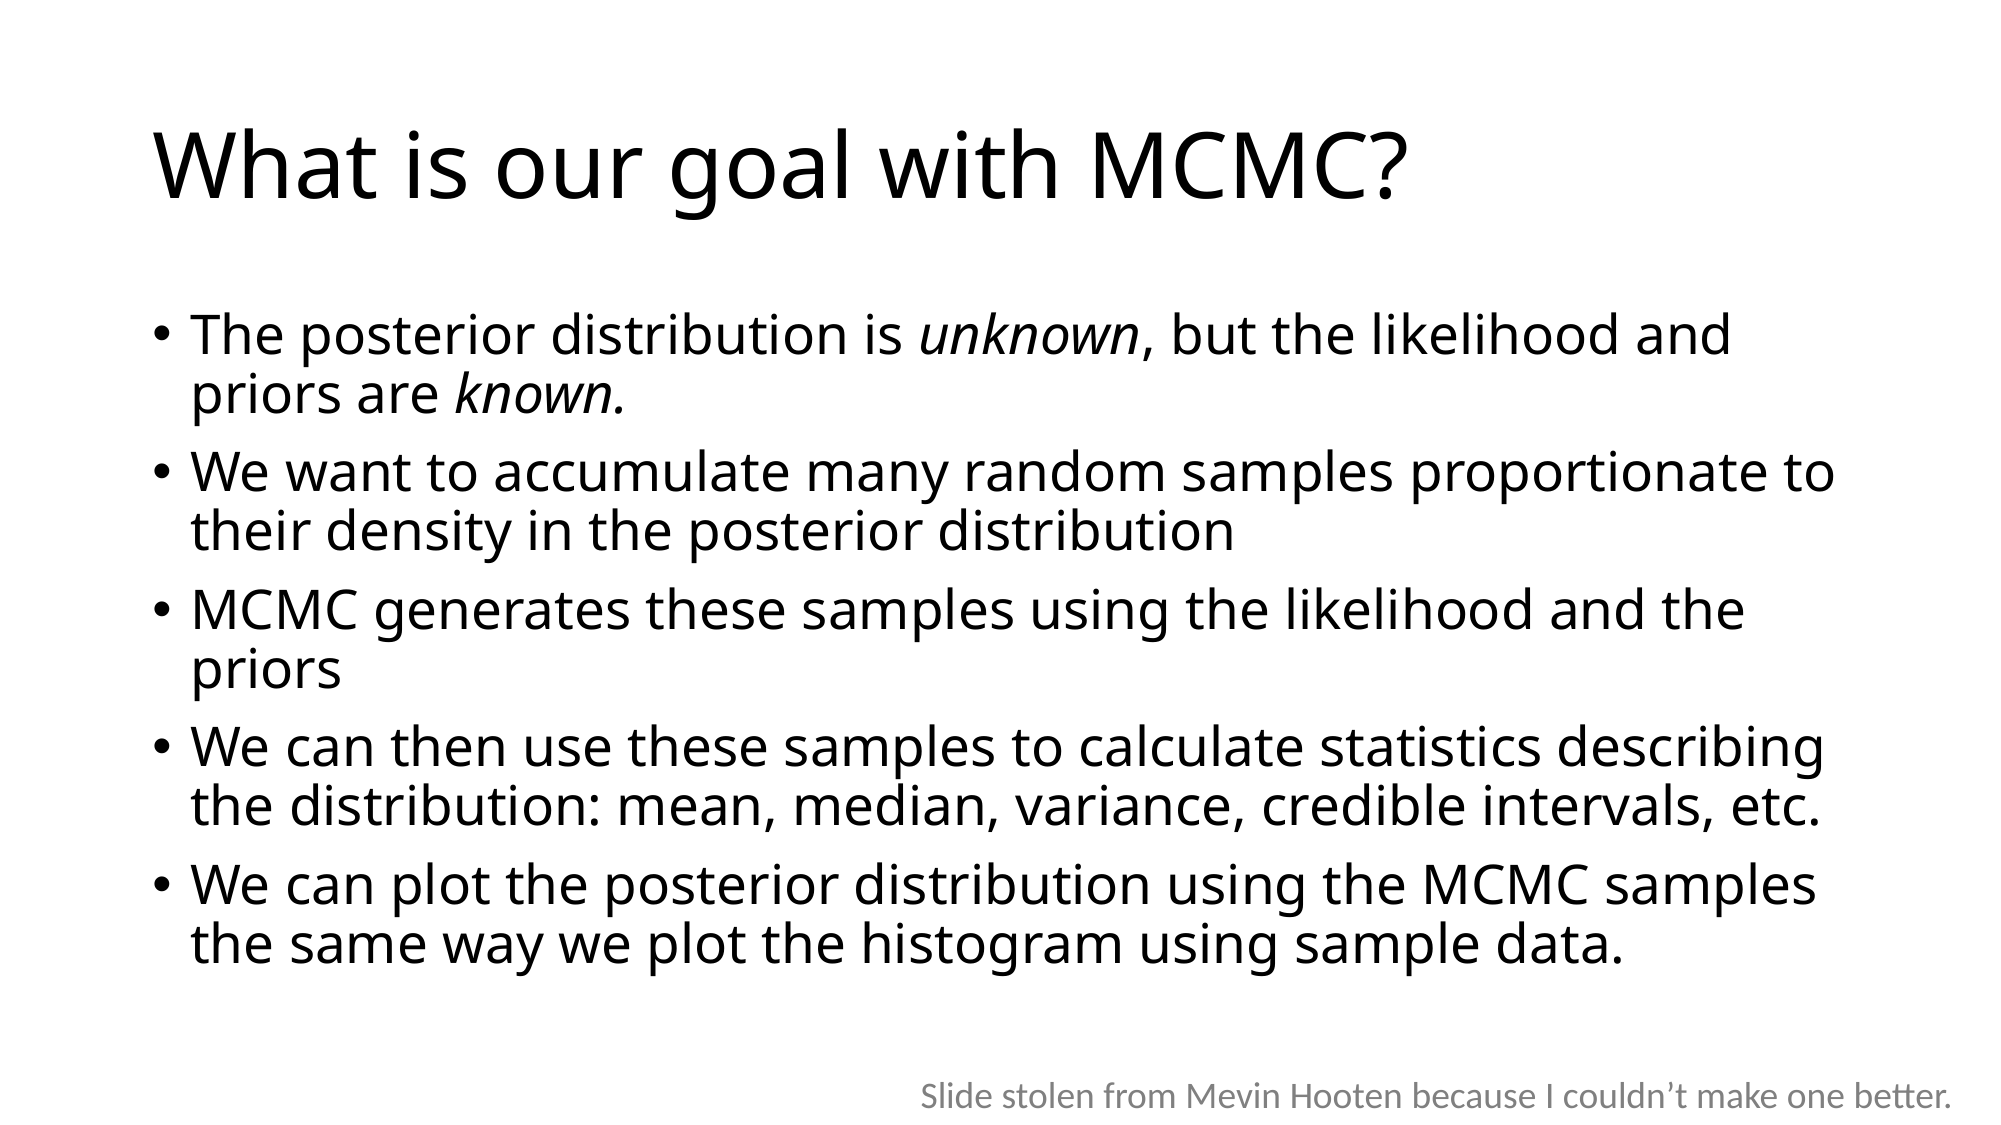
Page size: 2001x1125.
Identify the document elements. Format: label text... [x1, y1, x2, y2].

list The posterior distribution is unknown, but the likelihood and priors are known. We want to accumulate many random samples proportionate to their density in the posterior distribution MCMC generates these samples using the likelihood and the priors We can then use these samples to calculate statistics describing the distribution: mean, median, variance, credible intervals, etc. We can plot the posterior distribution using the MCMC samples the same way we plot the histogram using sample data. [137, 299, 1863, 1014]
title What is our goal with MCMC? [137, 59, 1863, 278]
text_box Slide stolen from Mevin Hooten because I couldn’t make one better. [905, 1063, 2000, 1123]
